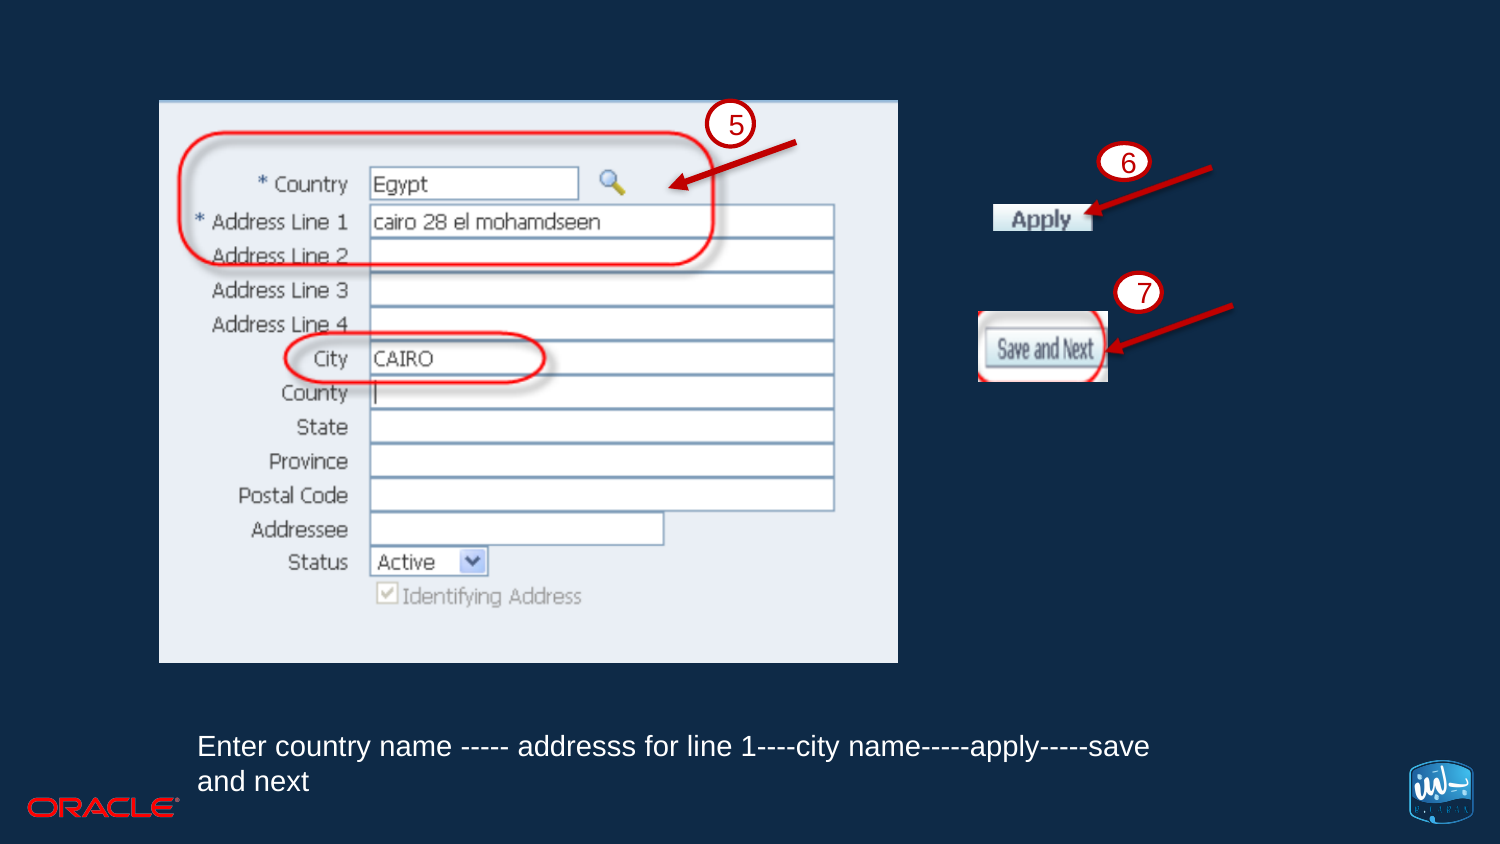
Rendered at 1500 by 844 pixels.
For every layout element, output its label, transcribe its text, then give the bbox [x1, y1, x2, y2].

text_box 7 [1113, 270, 1164, 298]
picture [158, 100, 898, 663]
picture [23, 788, 185, 827]
text_box 6 [1096, 140, 1152, 159]
picture [978, 299, 1241, 382]
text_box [667, 141, 797, 189]
text_box Enter country name ----- addresss for line 1----city name-----apply-----save and next [182, 719, 1195, 805]
picture [992, 161, 1220, 243]
picture [1406, 757, 1477, 827]
